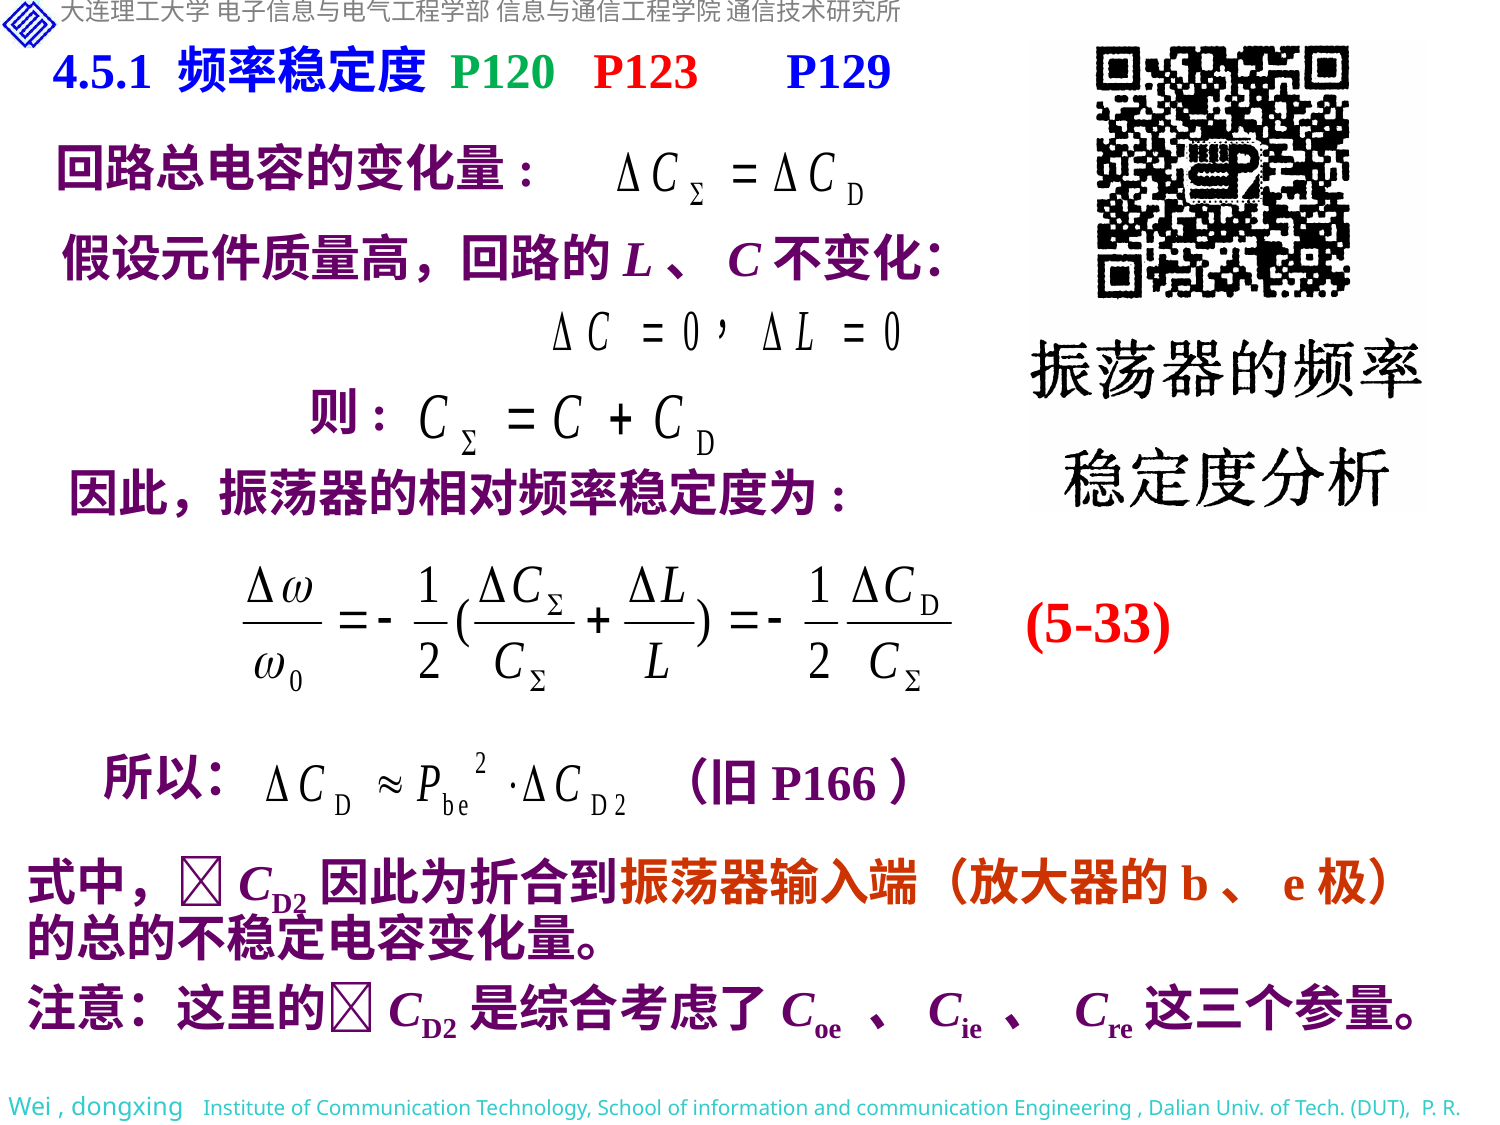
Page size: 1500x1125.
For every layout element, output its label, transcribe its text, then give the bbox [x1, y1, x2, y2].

picture [0, 0, 59, 49]
text_box 假设元件质量高，回路的L、C不变化： [46, 226, 1023, 298]
text_box 所以： [88, 738, 255, 813]
picture [1028, 39, 1428, 513]
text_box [257, 737, 635, 827]
text_box (5-33) [1010, 576, 1187, 662]
text_box 因此，振荡器的相对频率稳定度为: [53, 461, 1070, 530]
text_box 式中，CD2因此为折合到振荡器输入端（放大器的b、e极）的总的不稳定电容变化量。 注意：这里的CD2是综合考虑了Coe 、Cie 、 Cre这三个参量。 [11, 844, 1453, 1046]
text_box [294, 373, 730, 463]
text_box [234, 550, 961, 702]
text_box 回路总电容的变化量: [41, 129, 691, 204]
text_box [544, 296, 921, 363]
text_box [608, 132, 881, 213]
text_box （旧P166） [644, 749, 973, 819]
title 4.5.1 频率稳定度 P120 P123 P129 [37, 37, 1223, 100]
